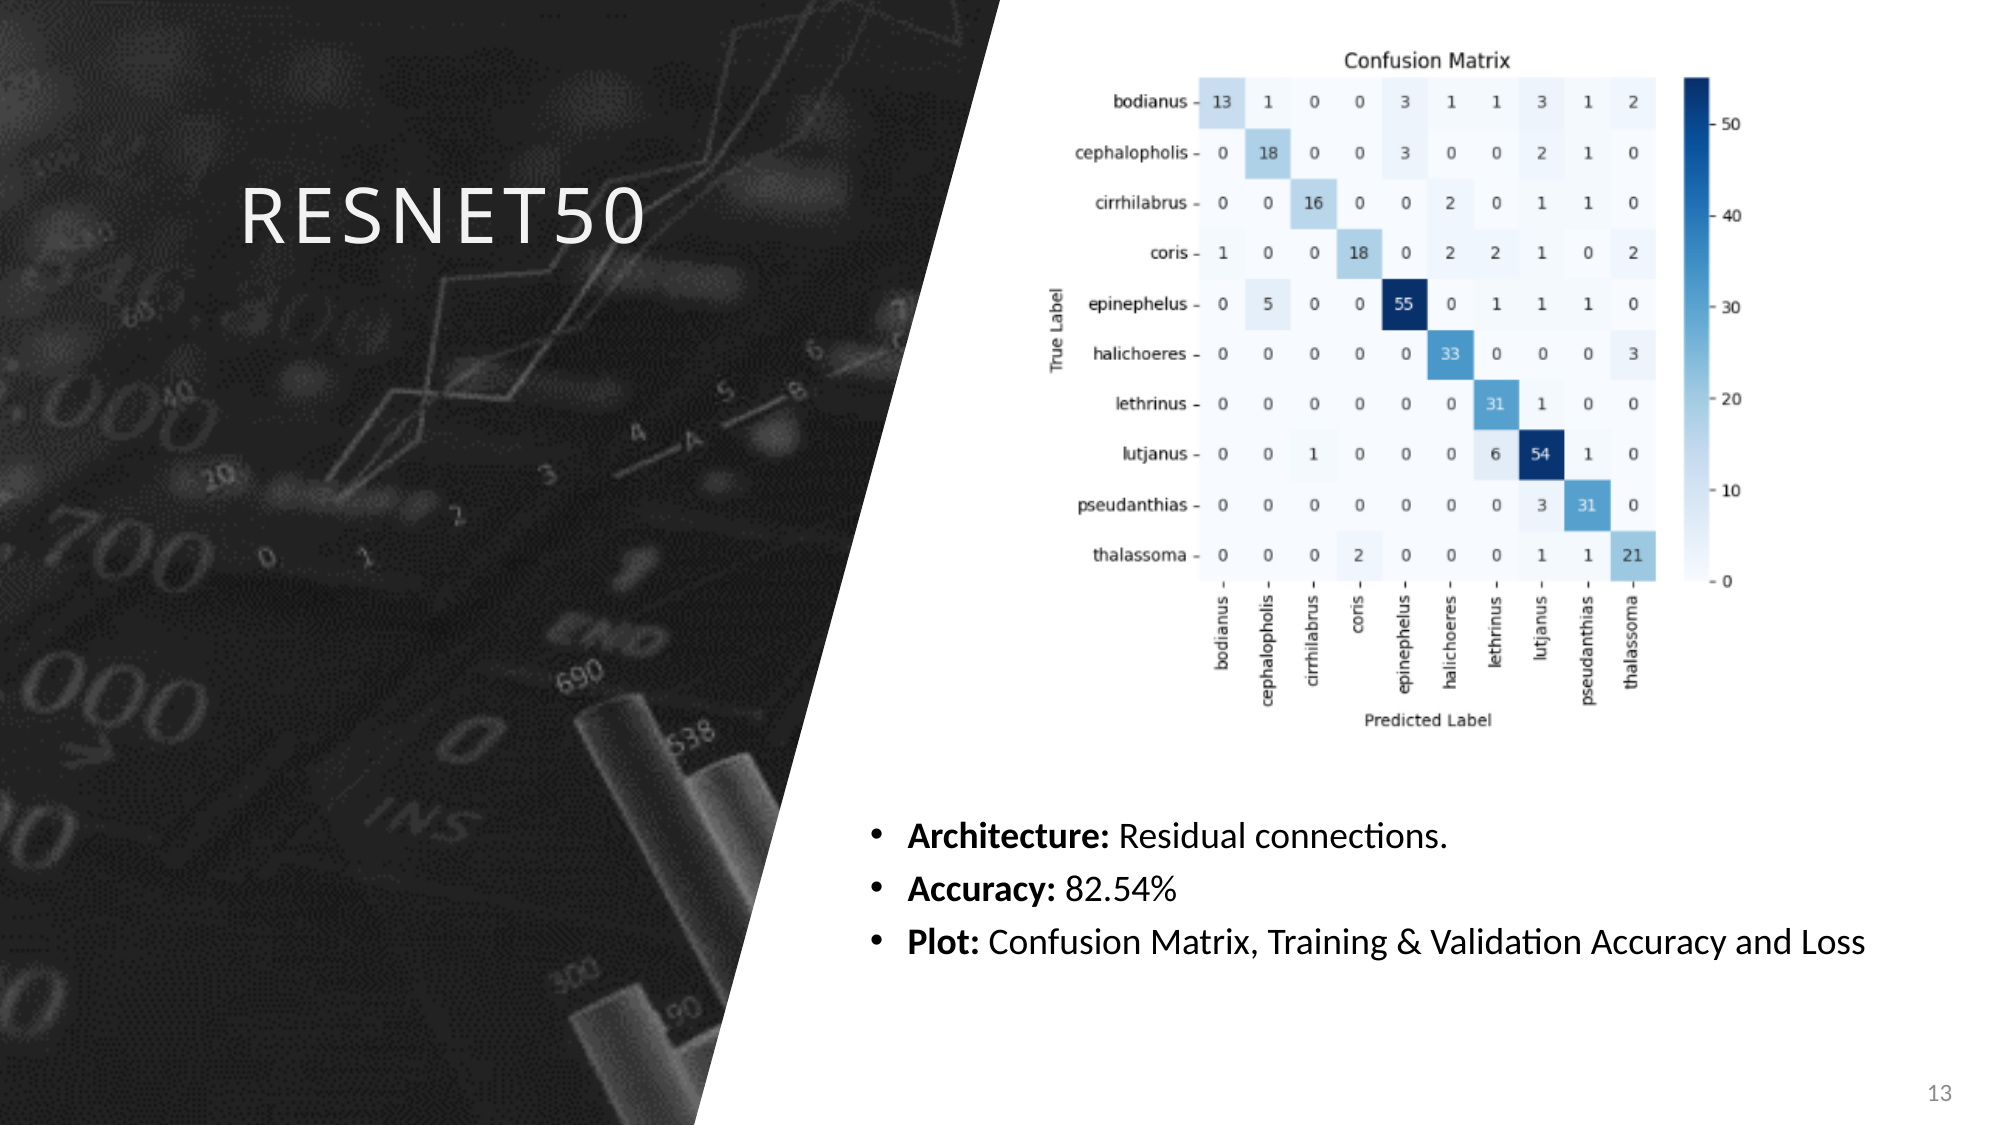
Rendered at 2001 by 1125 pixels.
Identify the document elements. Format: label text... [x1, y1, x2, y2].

text_box Architecture: Residual connections. Accuracy: 82.54% Plot: Confusion Matrix, Training & Validation Accuracy and Loss [1000, 808, 1895, 1114]
picture [0, 0, 1000, 1125]
picture [1010, 30, 1835, 773]
slide_number 13 [1894, 1061, 1968, 1121]
